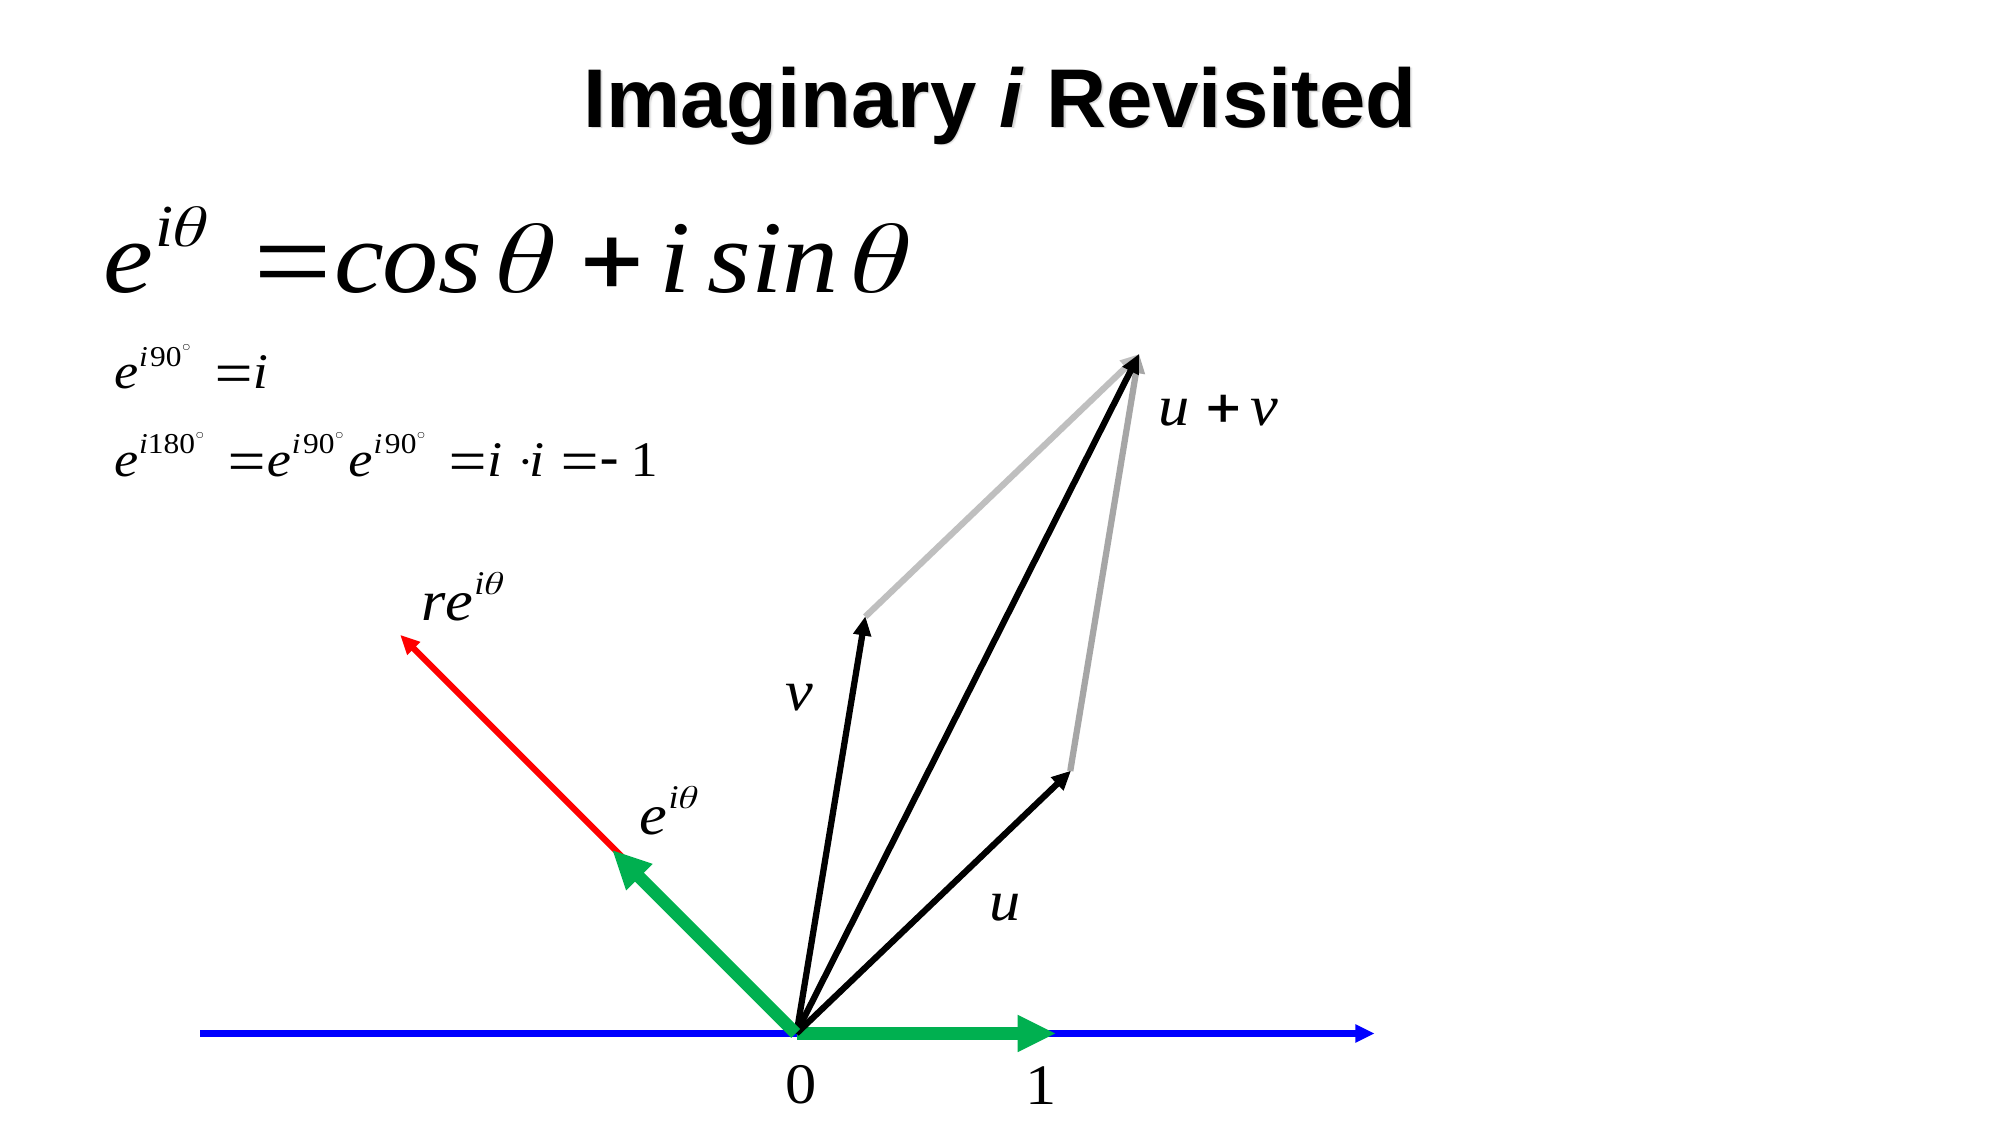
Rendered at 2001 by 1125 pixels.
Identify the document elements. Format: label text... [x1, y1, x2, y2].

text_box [780, 664, 825, 720]
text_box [795, 354, 1140, 1034]
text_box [635, 777, 705, 844]
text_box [780, 1057, 822, 1113]
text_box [415, 562, 514, 630]
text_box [1155, 379, 1291, 435]
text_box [1026, 1058, 1056, 1111]
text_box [985, 874, 1031, 930]
title Imaginary i Revisited [33, 24, 1967, 163]
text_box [110, 329, 660, 485]
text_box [95, 189, 927, 309]
